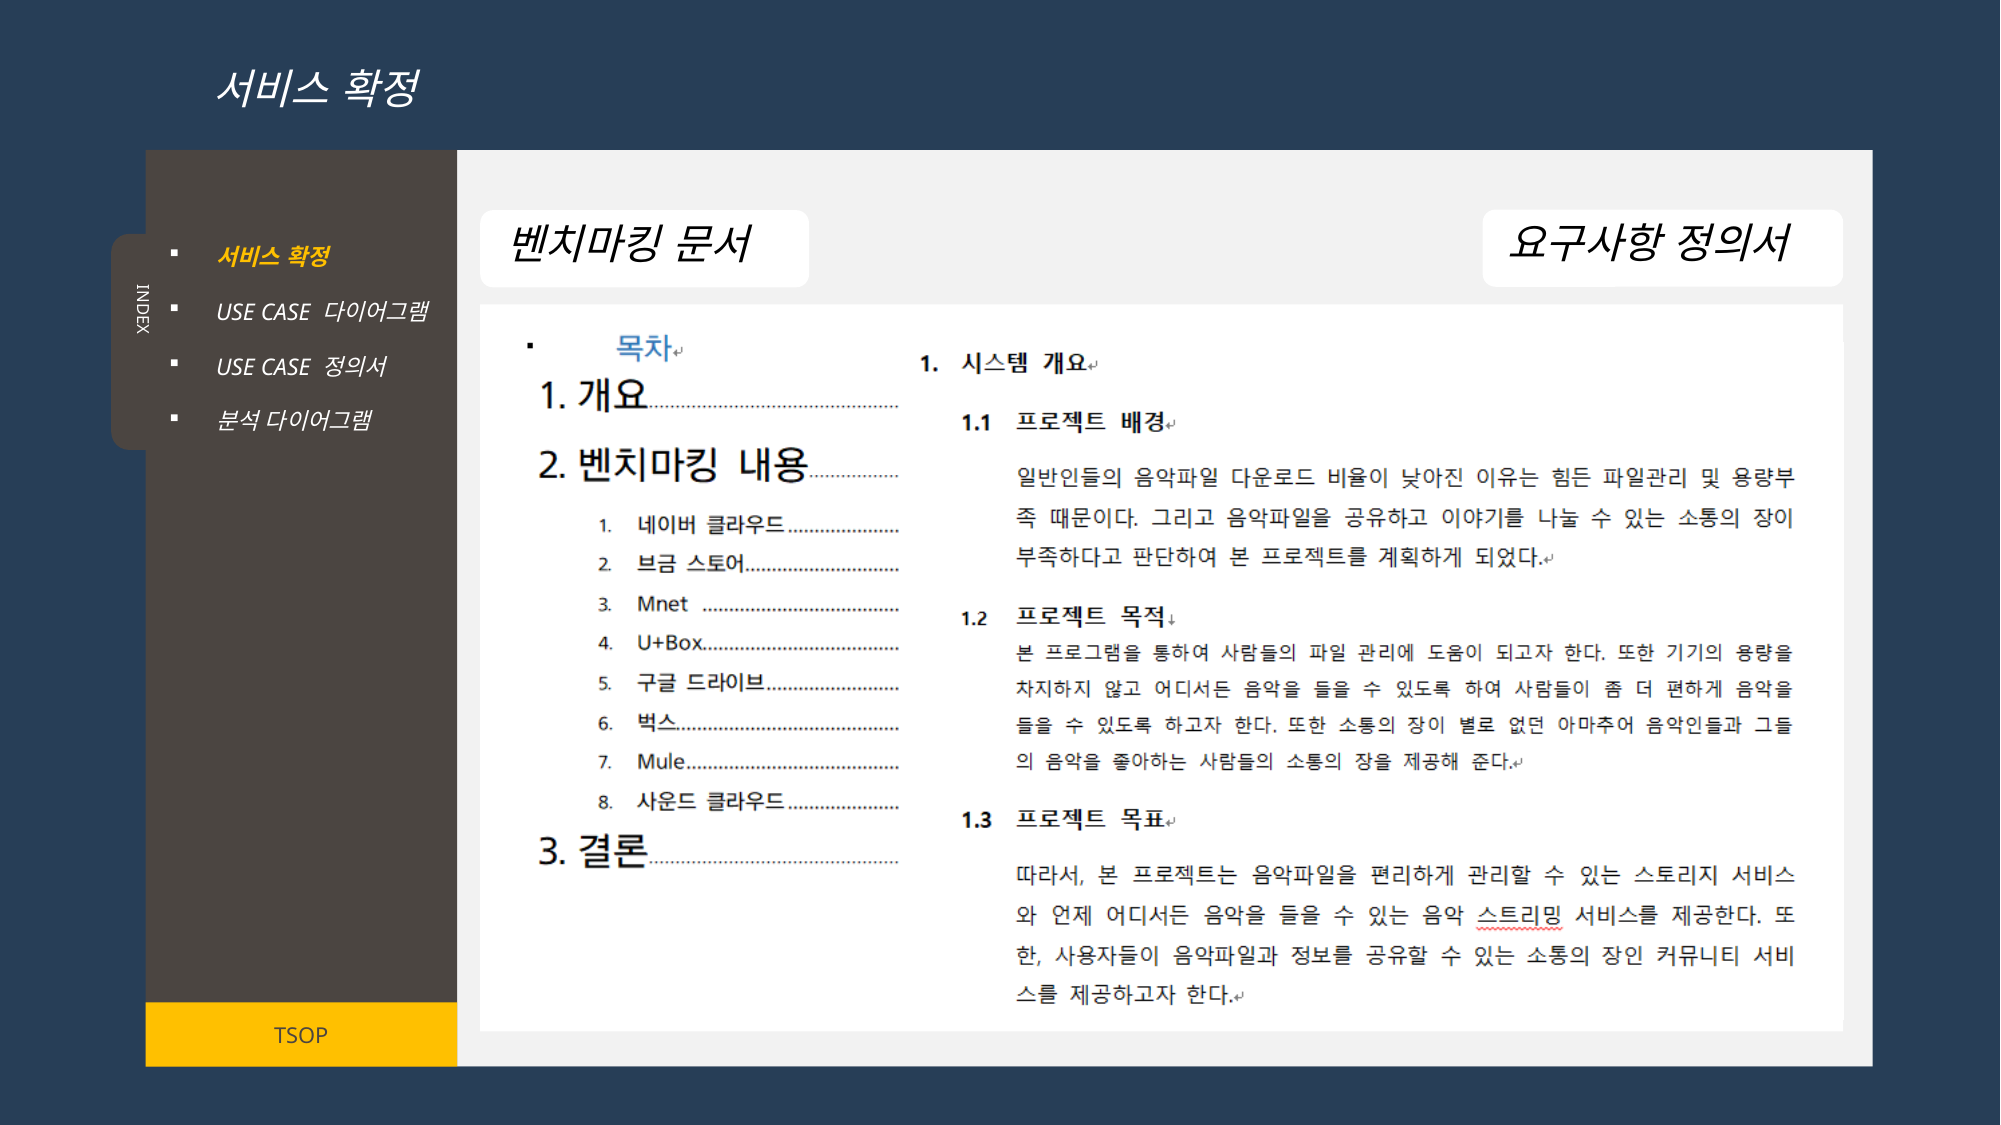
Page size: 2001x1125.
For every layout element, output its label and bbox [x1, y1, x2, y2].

text_box [0, 0, 2000, 1125]
text_box [110, 149, 458, 1067]
picture [521, 315, 1844, 1020]
